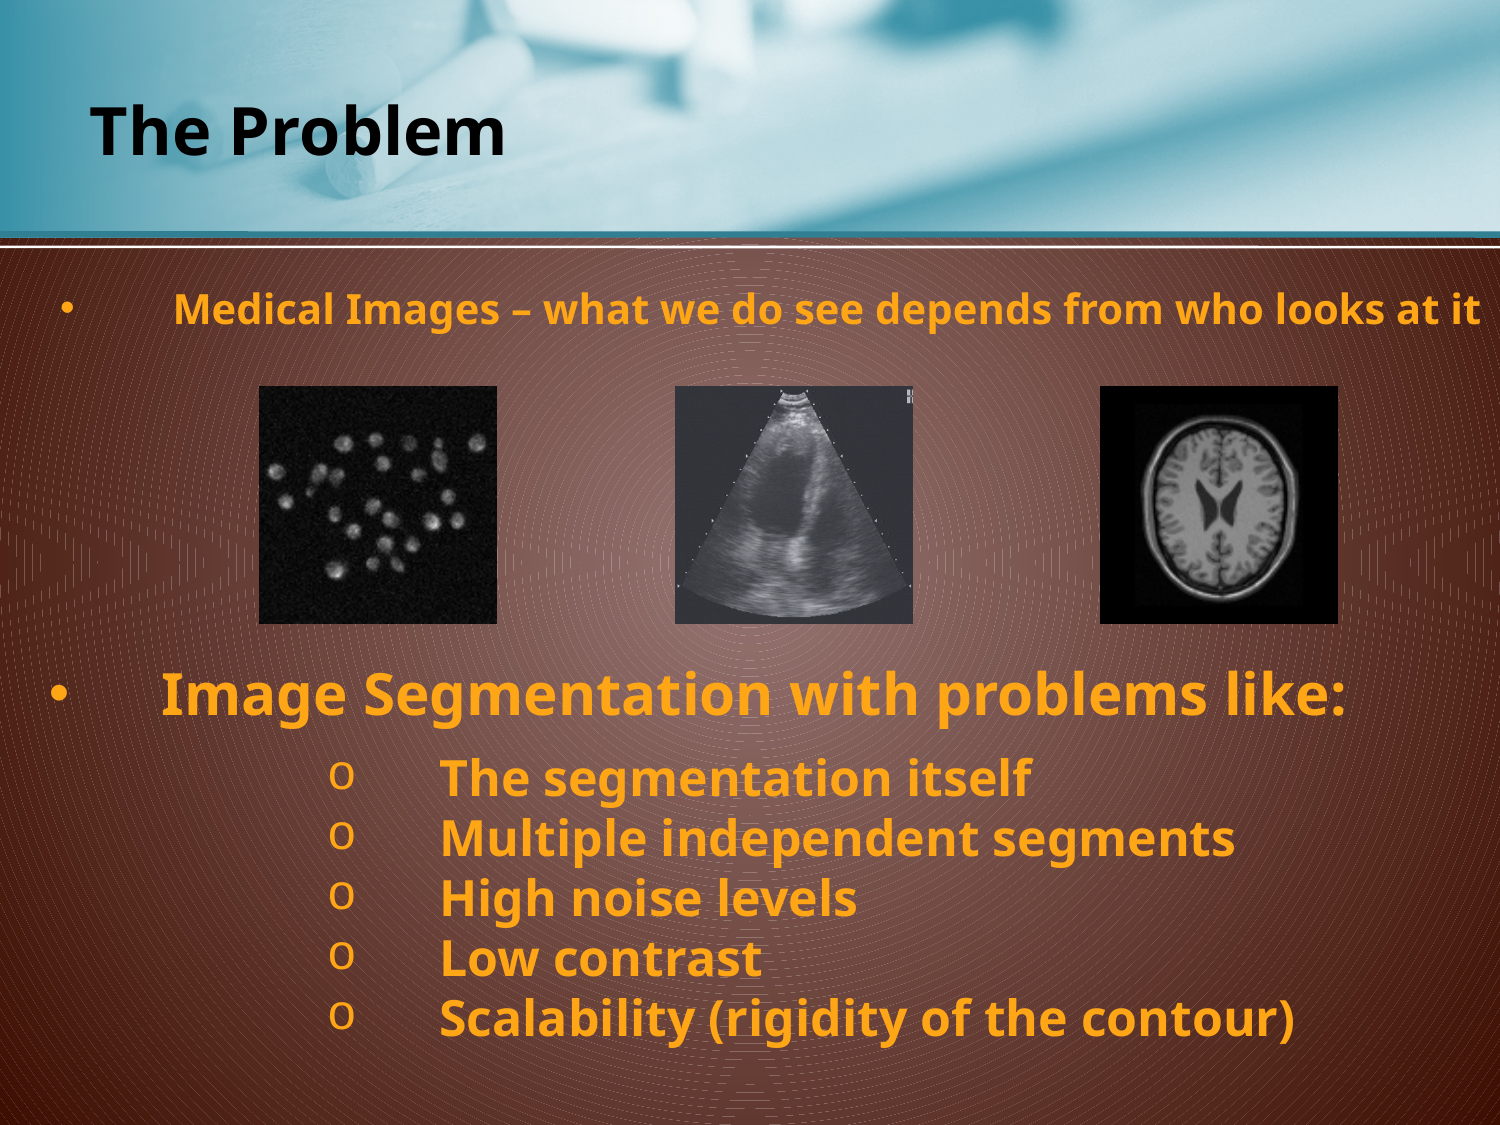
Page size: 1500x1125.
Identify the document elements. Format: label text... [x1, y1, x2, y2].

picture [258, 386, 497, 625]
text_box The segmentation itself Multiple independent segments High noise levels Low contrast Scalability (rigidity of the contour) [311, 738, 1312, 1054]
text_box Medical Images – what we do see depends from who looks at it [44, 275, 1497, 340]
picture [674, 386, 913, 625]
text_box Image Segmentation with problems like: [33, 650, 1362, 895]
picture [1099, 386, 1338, 625]
title The Problem [75, 24, 1425, 233]
